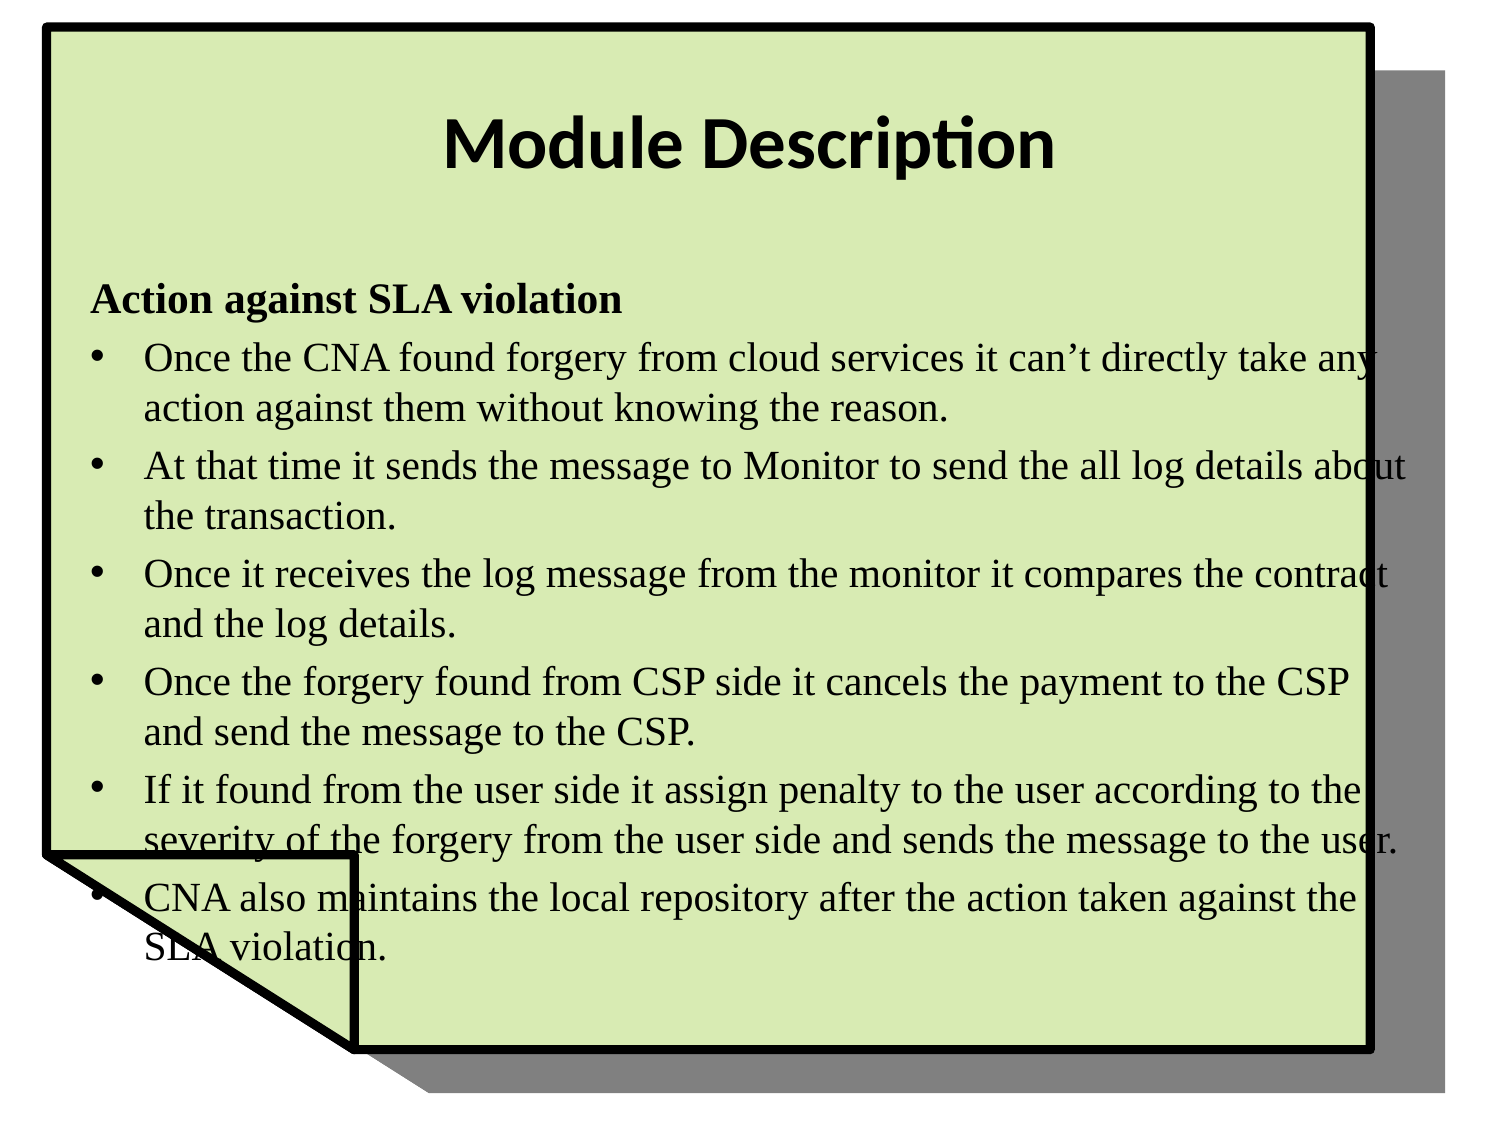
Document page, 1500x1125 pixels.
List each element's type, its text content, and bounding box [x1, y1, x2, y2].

title Module Description [75, 45, 1425, 233]
list Action against SLA violation Once the CNA found forgery from cloud services it can’t directly take any action against them without knowing the reason. At that time it sends the message to Monitor to send the all log details about the transaction. Once it receives the log message from the monitor it compares the contract and the log details. Once the forgery found from CSP side it cancels the payment to the CSP and send the message to the CSP. If it found from the user side it assign penalty to the user according to the severity of the forgery from the user side and sends the message to the user. CNA also maintains the local repository after the action taken against the SLA violation. [75, 262, 1425, 1005]
